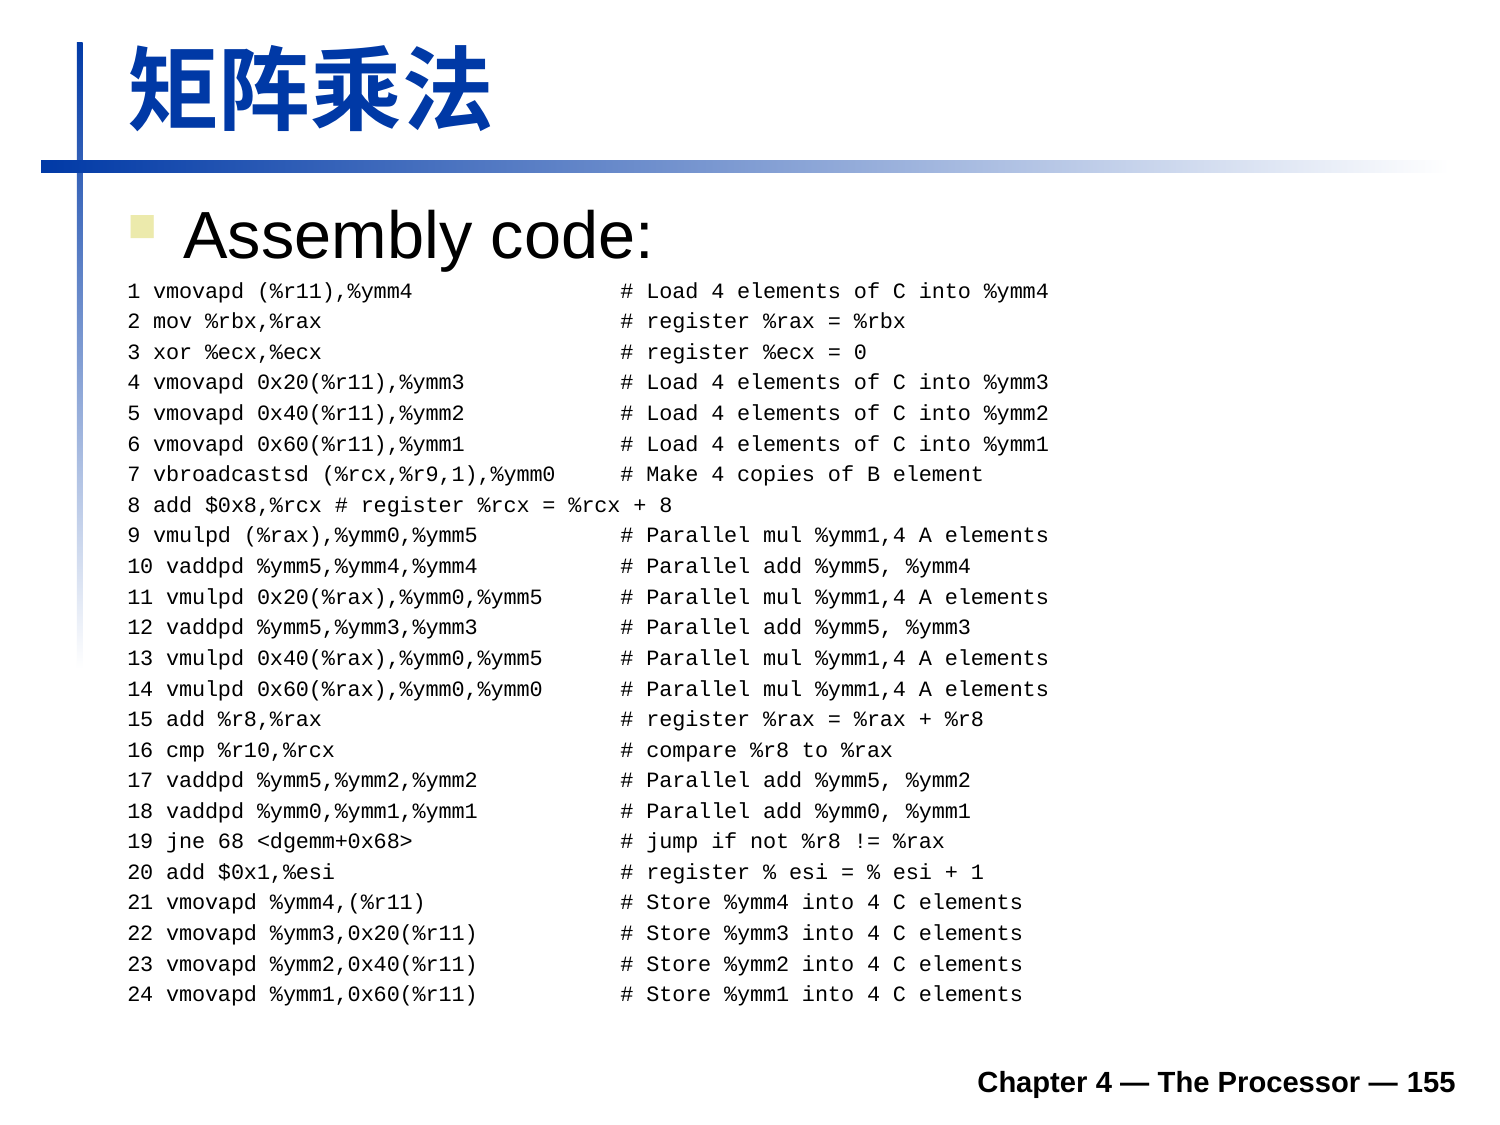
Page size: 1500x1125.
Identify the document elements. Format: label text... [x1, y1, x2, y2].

footer Chapter 4 — The Processor — 155 [277, 1046, 1471, 1106]
title 矩阵乘法 [112, 23, 1468, 149]
list Assembly code: 1 vmovapd (%r11),%ymm4 # Load 4 elements of C into %ymm4 2 mov %rbx,%rax # register %rax = %rbx 3 xor %ecx,%ecx # register %ecx = 0 4 vmovapd 0x20(%r11),%ymm3 # Load 4 elements of C into %ymm3 5 vmovapd 0x40(%r11),%ymm2 # Load 4 elements of C into %ymm2 6 vmovapd 0x60(%r11),%ymm1 # Load 4 elements of C into %ymm1 7 vbroadcastsd (%rcx,%r9,1),%ymm0 # Make 4 copies of B element 8 add $0x8,%rcx # register %rcx = %rcx + 8 9 vmulpd (%rax),%ymm0,%ymm5 # Parallel mul %ymm1,4 A elements 10 vaddpd %ymm5,%ymm4,%ymm4 # Parallel add %ymm5, %ymm4 11 vmulpd 0x20(%rax),%ymm0,%ymm5 # Parallel mul %ymm1,4 A elements 12 vaddpd %ymm5,%ymm3,%ymm3 # Parallel add %ymm5, %ymm3 13 vmulpd 0x40(%rax),%ymm0,%ymm5 # Parallel mul %ymm1,4 A elements 14 vmulpd 0x60(%rax),%ymm0,%ymm0 # Parallel mul %ymm1,4 A elements 15 add %r8,%rax # register %rax = %rax + %r8 16 cmp %r10,%rcx # compare %r8 to %rax 17 vaddpd %ymm5,%ymm2,%ymm2 # Parallel add %ymm5, %ymm2 18 vaddpd %ymm0,%ymm1,%ymm1 # Parallel add %ymm0, %ymm1 19 jne 68 <dgemm+0x68> # jump if not %r8 != %rax 20 add $0x1,%esi # register % esi = % esi + 1 21 vmovapd %ymm4,(%r11) # Store %ymm4 into 4 C elements 22 vmovapd %ymm3,0x20(%r11) # Store %ymm3 into 4 C elements 23 vmovapd %ymm2,0x40(%r11) # Store %ymm2 into 4 C elements 24 vmovapd %ymm1,0x60(%r11) # Store %ymm1 into 4 C elements [112, 184, 1469, 1094]
